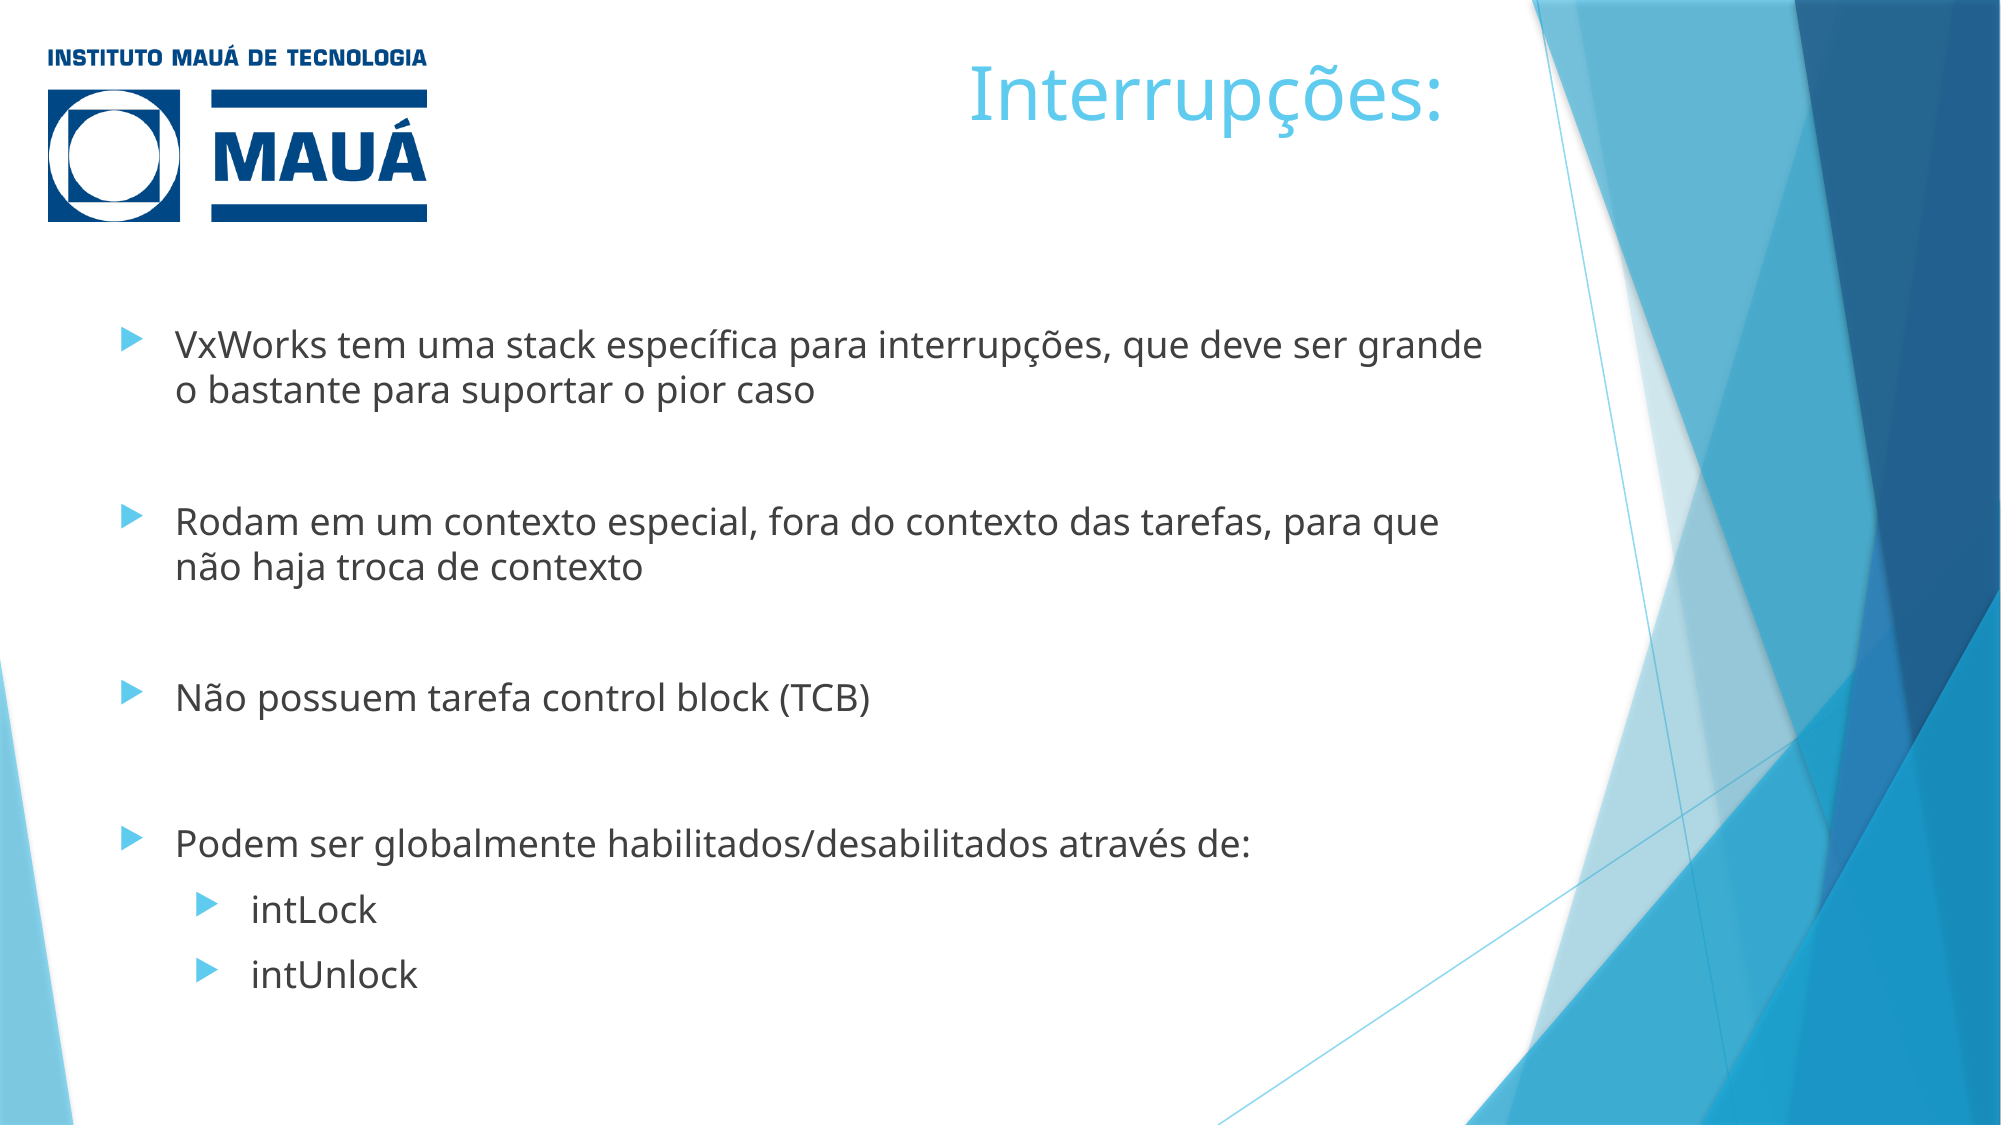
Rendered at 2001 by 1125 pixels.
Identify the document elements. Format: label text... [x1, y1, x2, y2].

list VxWorks tem uma stack específica para interrupções, que deve ser grande o bastante para suportar o pior caso Rodam em um contexto especial, fora do contexto das tarefas, para que não haja troca de contexto Não possuem tarefa control block (TCB) Podem ser globalmente habilitados/desabilitados através de: intLock intUnlock [103, 247, 1514, 1043]
picture [47, 44, 428, 223]
text_box Interrupções: [969, 45, 1517, 148]
